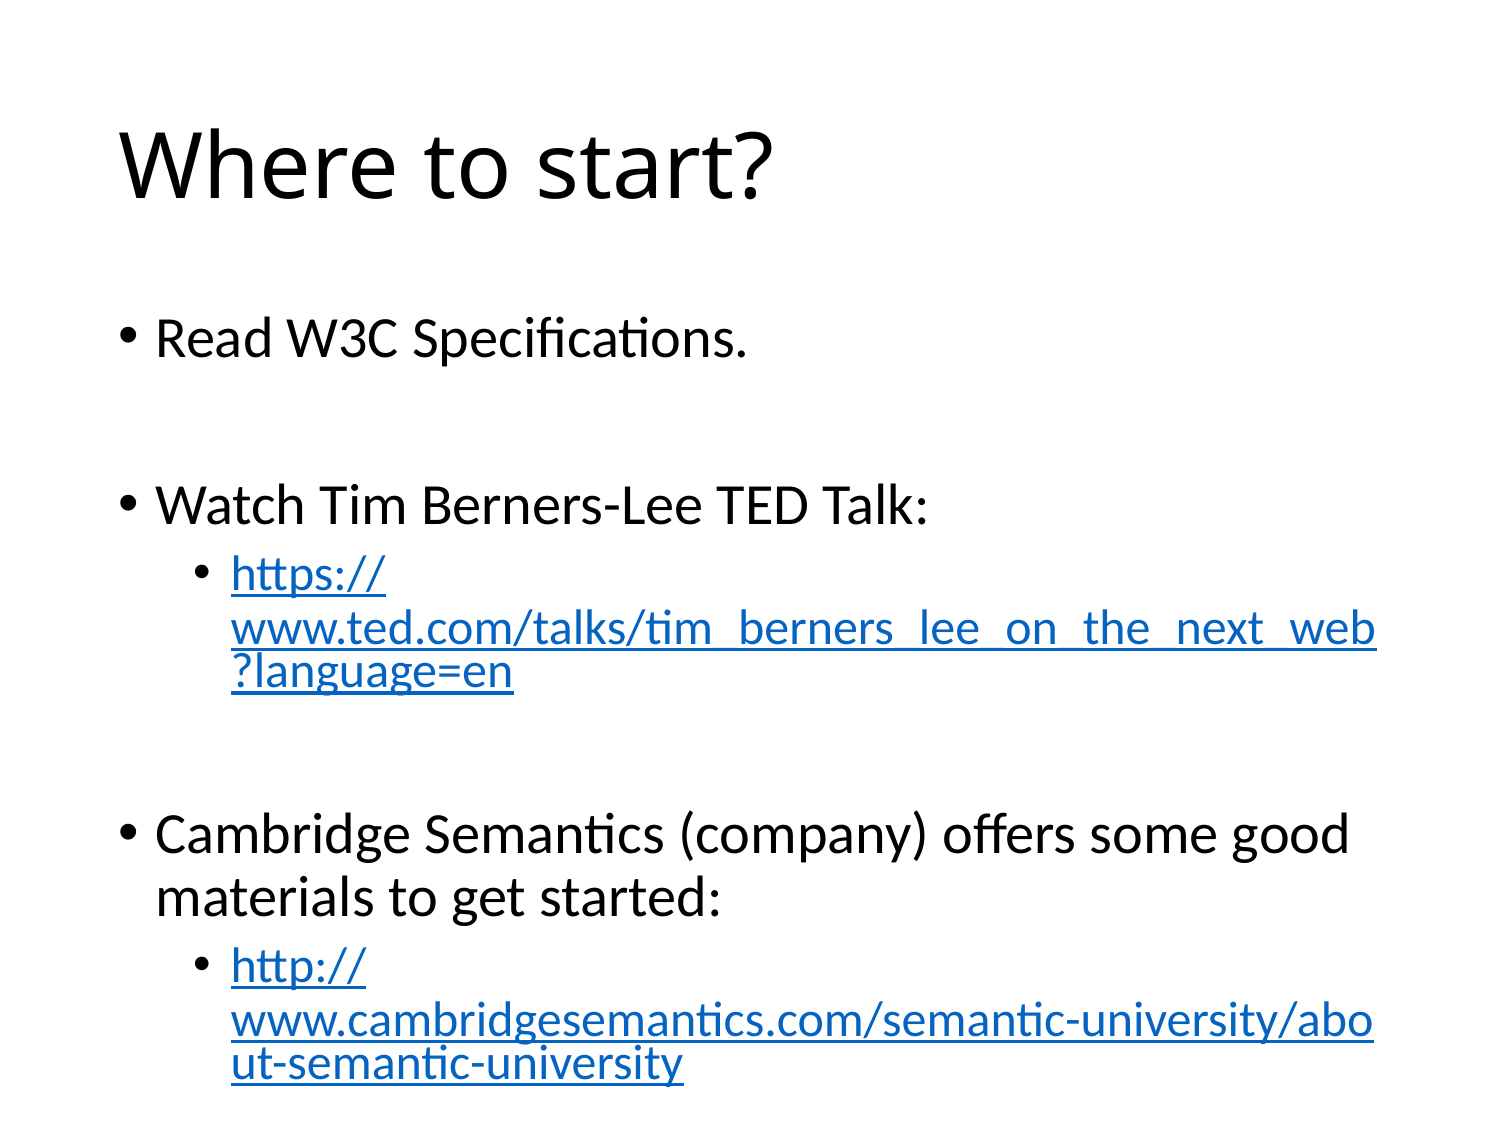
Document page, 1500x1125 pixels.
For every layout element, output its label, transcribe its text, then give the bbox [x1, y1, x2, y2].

title Where to start? [103, 59, 1397, 278]
list Read W3C Specifications. Watch Tim Berners-Lee TED Talk: https://www.ted.com/talks/tim_berners_lee_on_the_next_web?language=en Cambridge Semantics (company) offers some good materials to get started: http://www.cambridgesemantics.com/semantic-university/about-semantic-university [103, 299, 1397, 1014]
